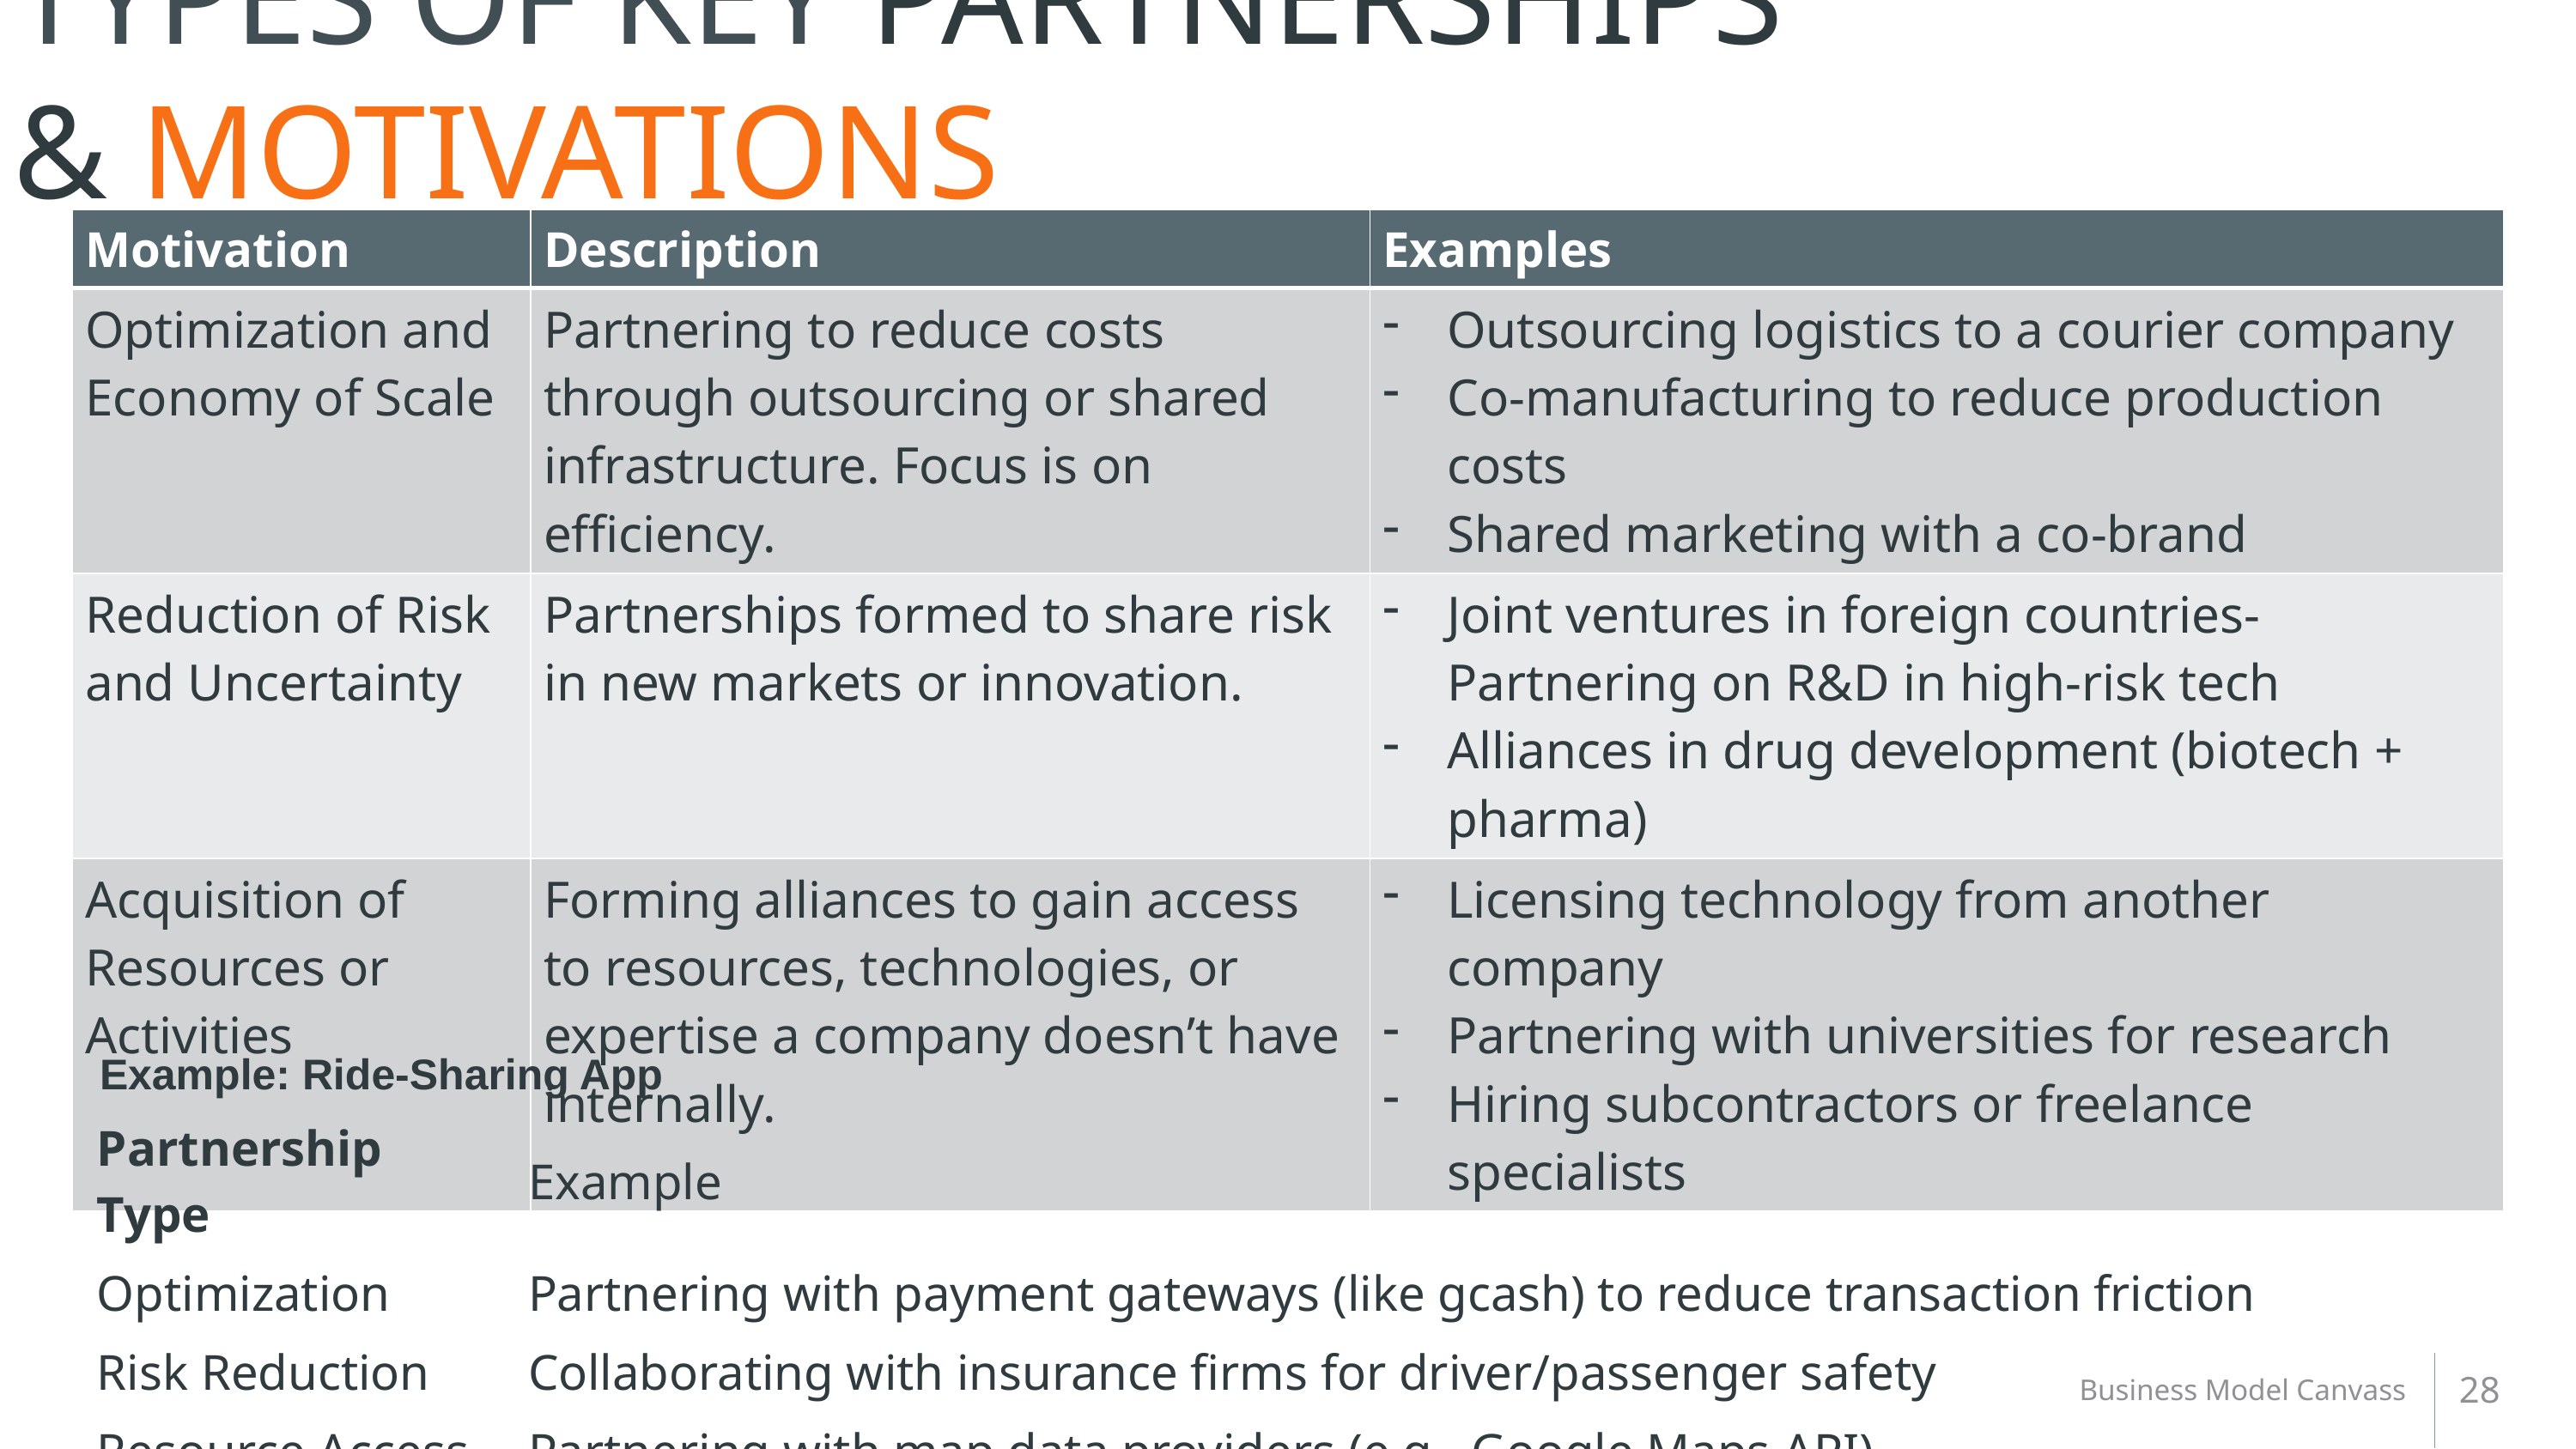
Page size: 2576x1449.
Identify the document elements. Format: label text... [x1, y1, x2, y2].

slide_number 28 [2468, 1353, 2525, 1430]
table_header Description [532, 210, 1370, 286]
table_cell Optimization and Economy of Scale [73, 290, 530, 573]
table_header Partnership Type [84, 1108, 515, 1253]
table_cell Partnerships formed to share risk in new markets or innovation. [532, 574, 1370, 858]
table_cell Outsourcing logistics to a courier company Co-manufacturing to reduce production costs Shared marketing with a co-brand [1370, 290, 2503, 573]
table_cell Joint ventures in foreign countries- Partnering on R&D in high-risk tech Alliances in drug development (biotech + pharma) [1370, 574, 2503, 858]
table_cell Partnering to reduce costs through outsourcing or shared infrastructure. Focus is on efficiency. [532, 290, 1370, 573]
table_cell Forming alliances to gain access to resources, technologies, or expertise a company doesn’t have internally. [532, 859, 1370, 1108]
table_cell Reduction of Risk and Uncertainty [73, 574, 530, 858]
table_cell Resource Access [84, 1410, 515, 1449]
text_box Example: Ride-Sharing App [87, 1040, 677, 1209]
table_header Example [515, 1108, 2468, 1253]
table_cell Partnering with map data providers (e.g., Google Maps API) [515, 1410, 2468, 1449]
table_header Examples [1370, 210, 2503, 286]
table_cell Acquisition of Resources or Activities [73, 859, 530, 1210]
table_cell Risk Reduction [84, 1331, 515, 1410]
table_cell Collaborating with insurance firms for driver/passenger safety [515, 1331, 2468, 1410]
table_cell Licensing technology from another company Partnering with universities for research Hiring subcontractors or freelance specialists [1370, 859, 2503, 1210]
table_cell Partnering with payment gateways (like gcash) to reduce transaction friction [515, 1253, 2468, 1331]
table_header Motivation [73, 210, 530, 286]
table_cell Optimization [84, 1253, 515, 1331]
title TYPES OF KEY PARTNERSHIPS & MOTIVATIONS [0, 0, 1897, 231]
